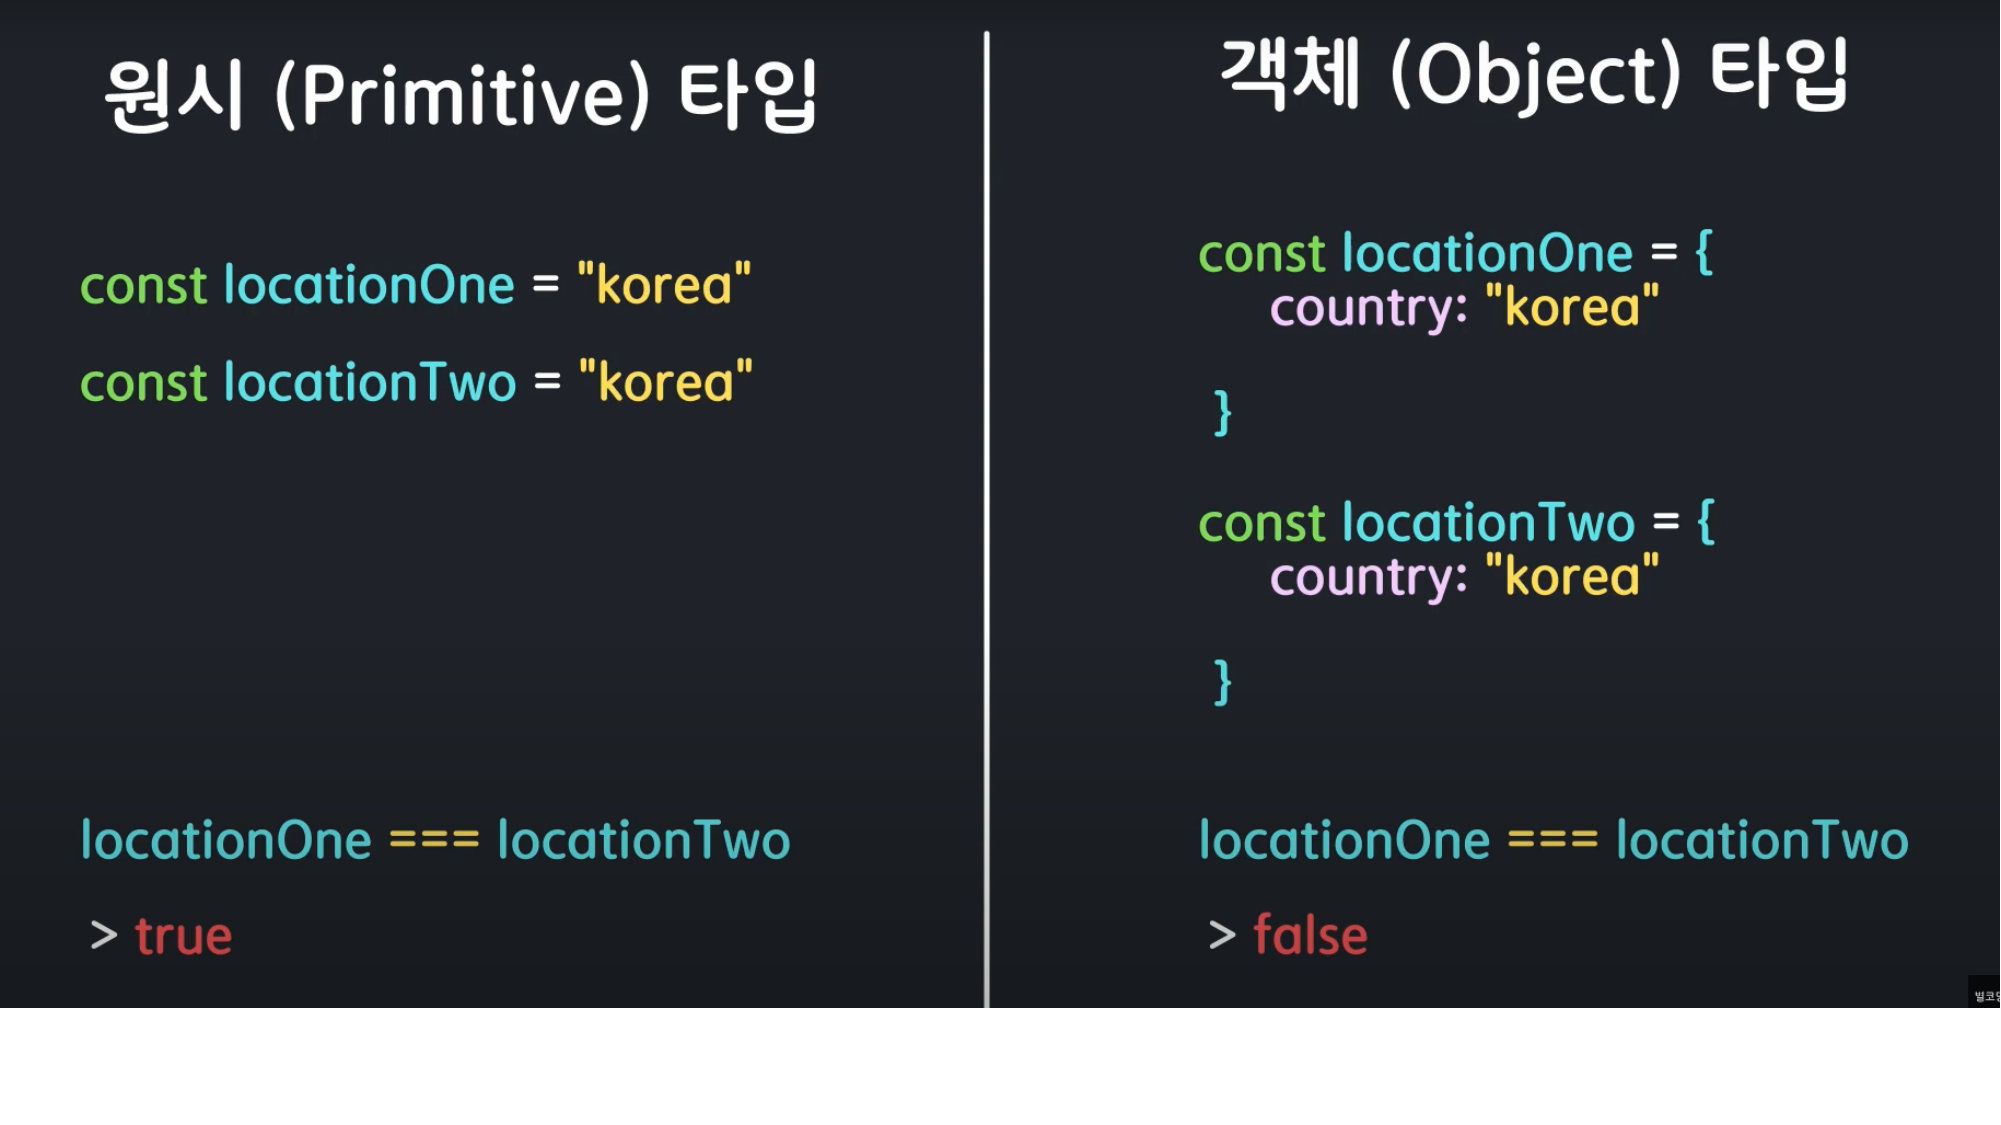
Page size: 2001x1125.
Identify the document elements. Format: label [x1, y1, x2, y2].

picture [0, 0, 2000, 1008]
